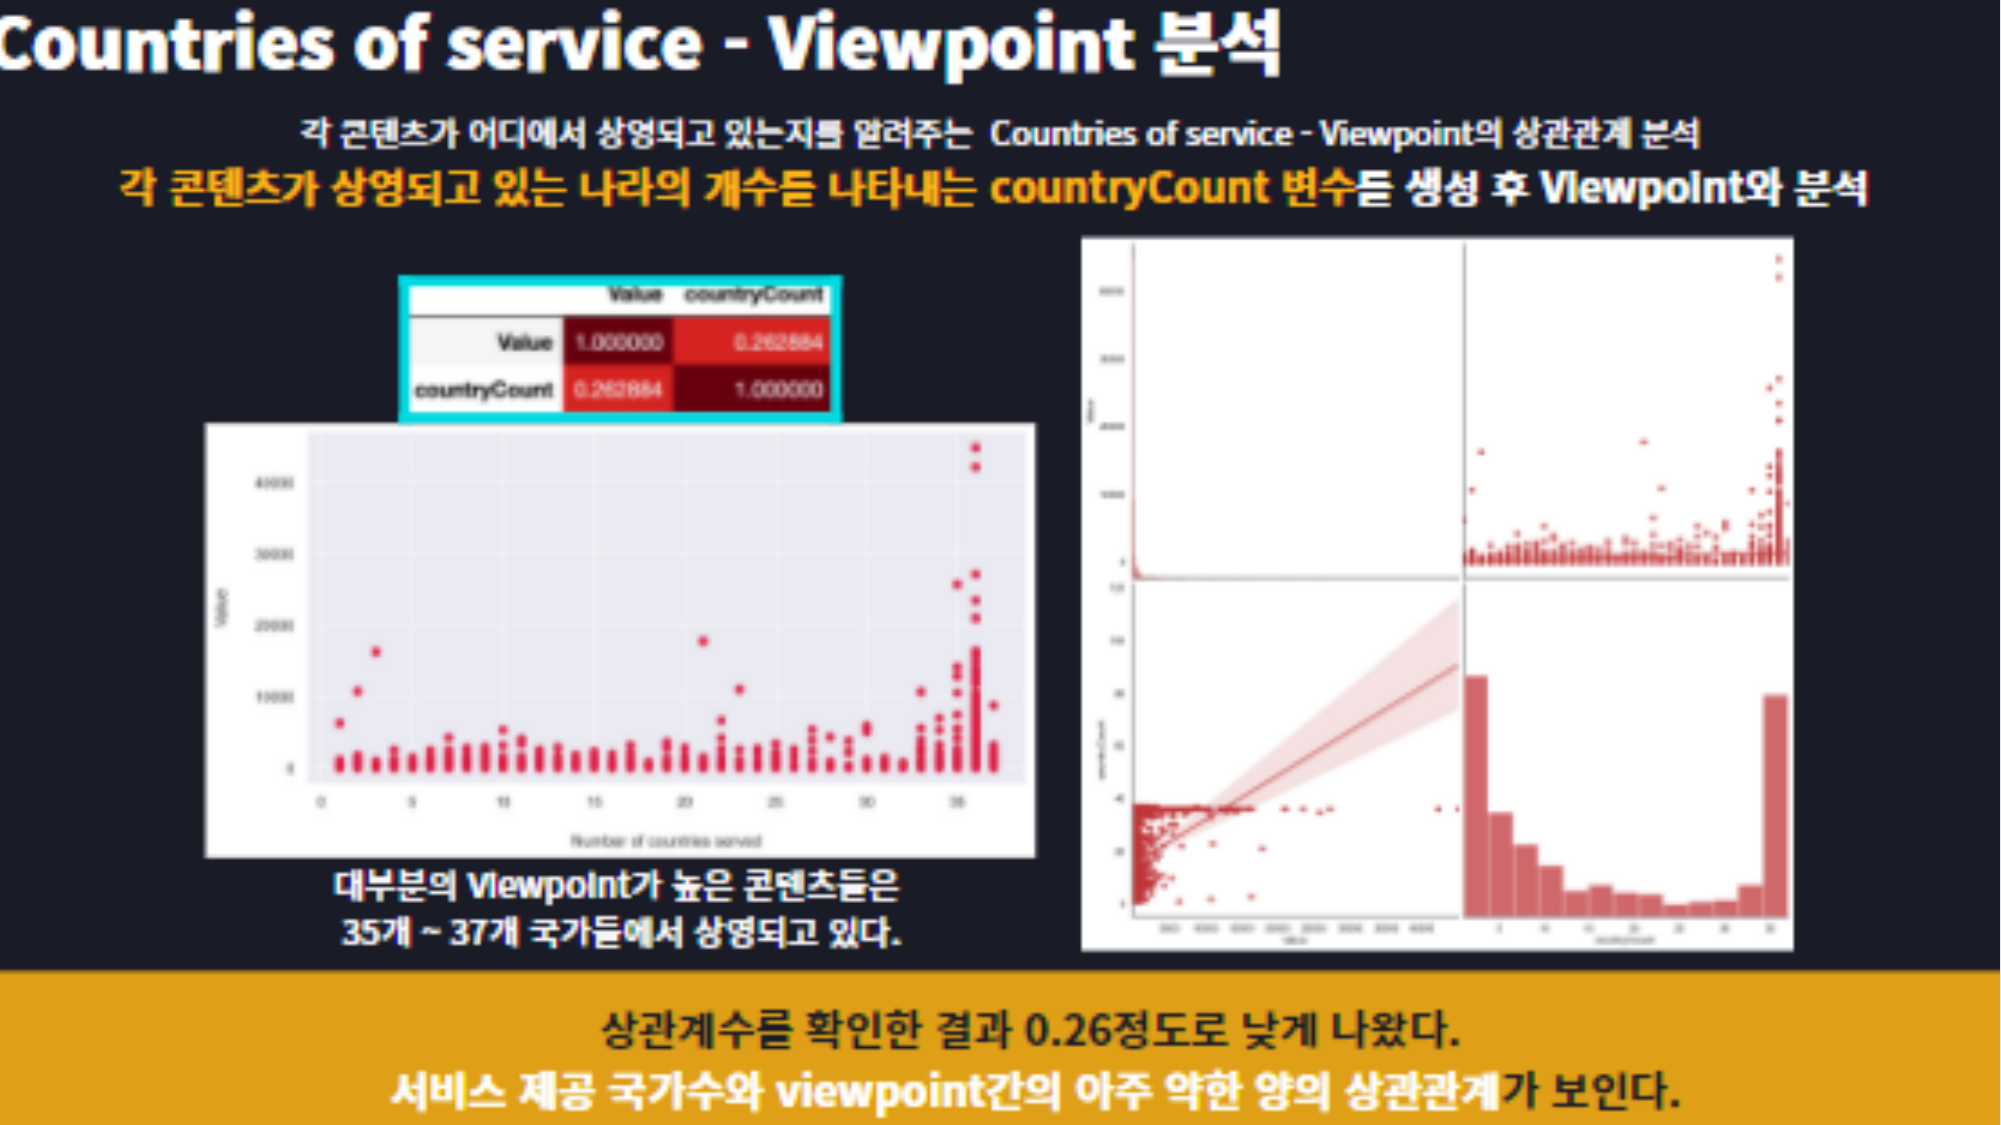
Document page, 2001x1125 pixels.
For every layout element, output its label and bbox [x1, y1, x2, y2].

list [0, 0, 2000, 1125]
